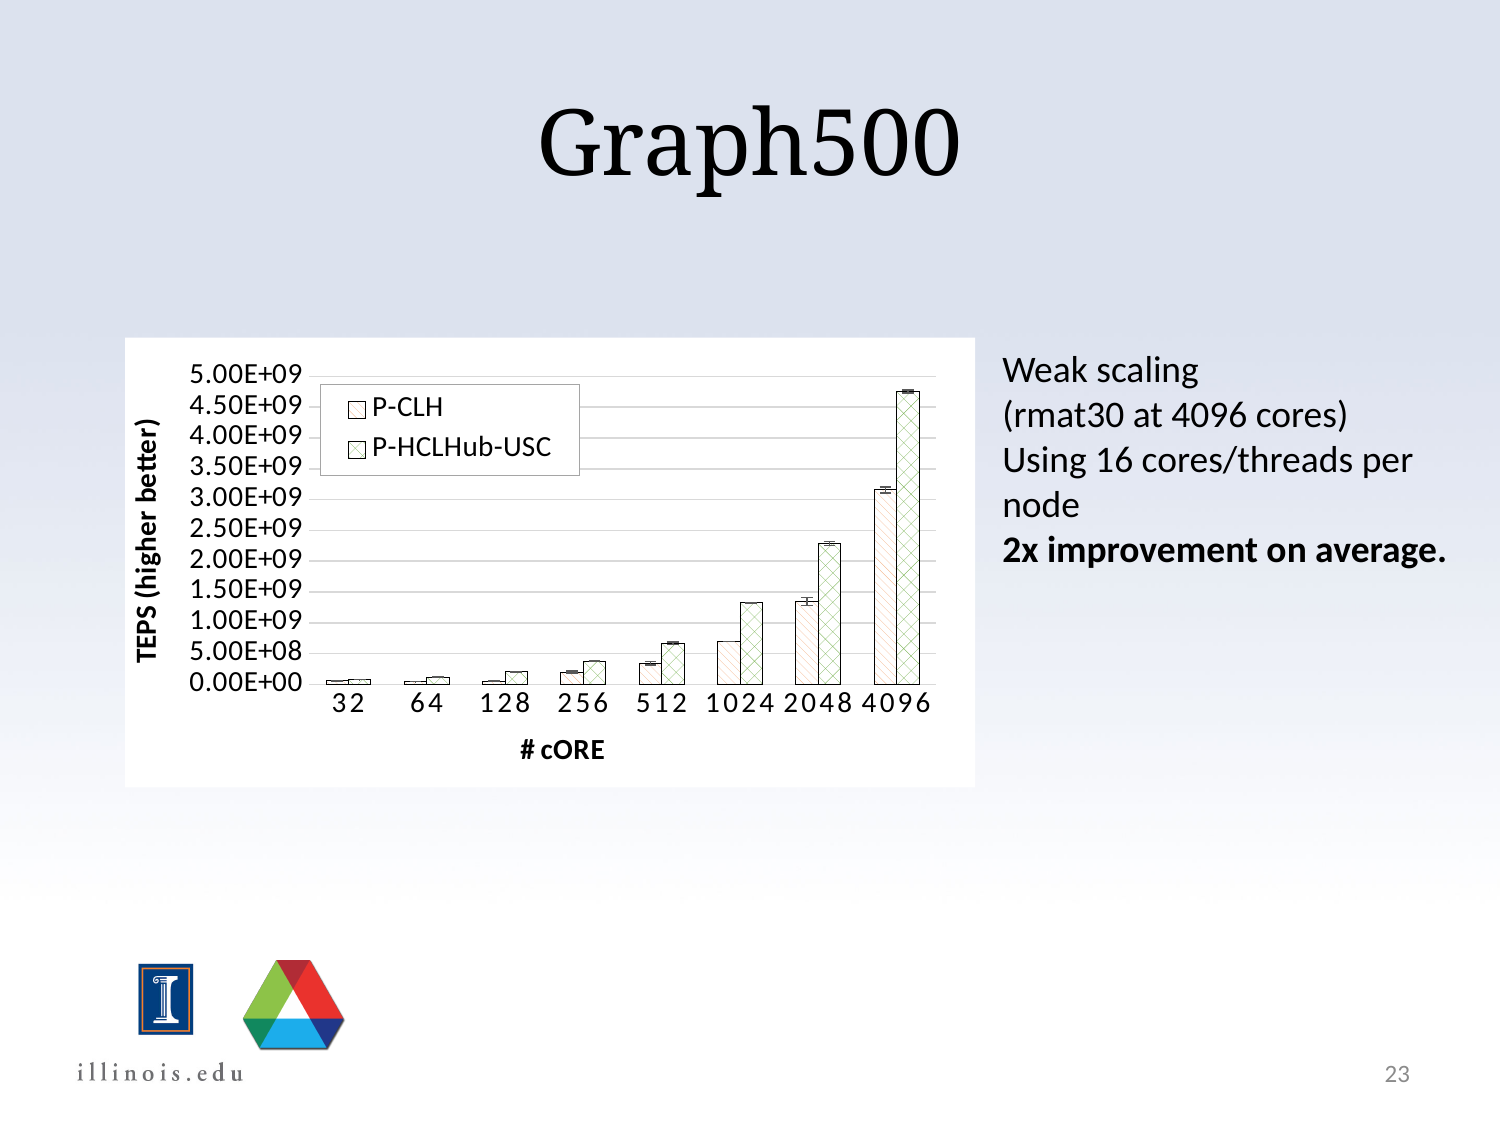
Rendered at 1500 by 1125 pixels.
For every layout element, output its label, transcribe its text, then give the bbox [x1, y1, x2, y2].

title Graph500 [75, 45, 1425, 233]
text_box Weak scaling (rmat30 at 4096 cores) Using 16 cores/threads per node 2x improvement on average. [987, 337, 1488, 623]
chart [124, 337, 976, 788]
picture [0, 0, 1500, 1125]
slide_number 23 [1250, 1042, 1425, 1103]
